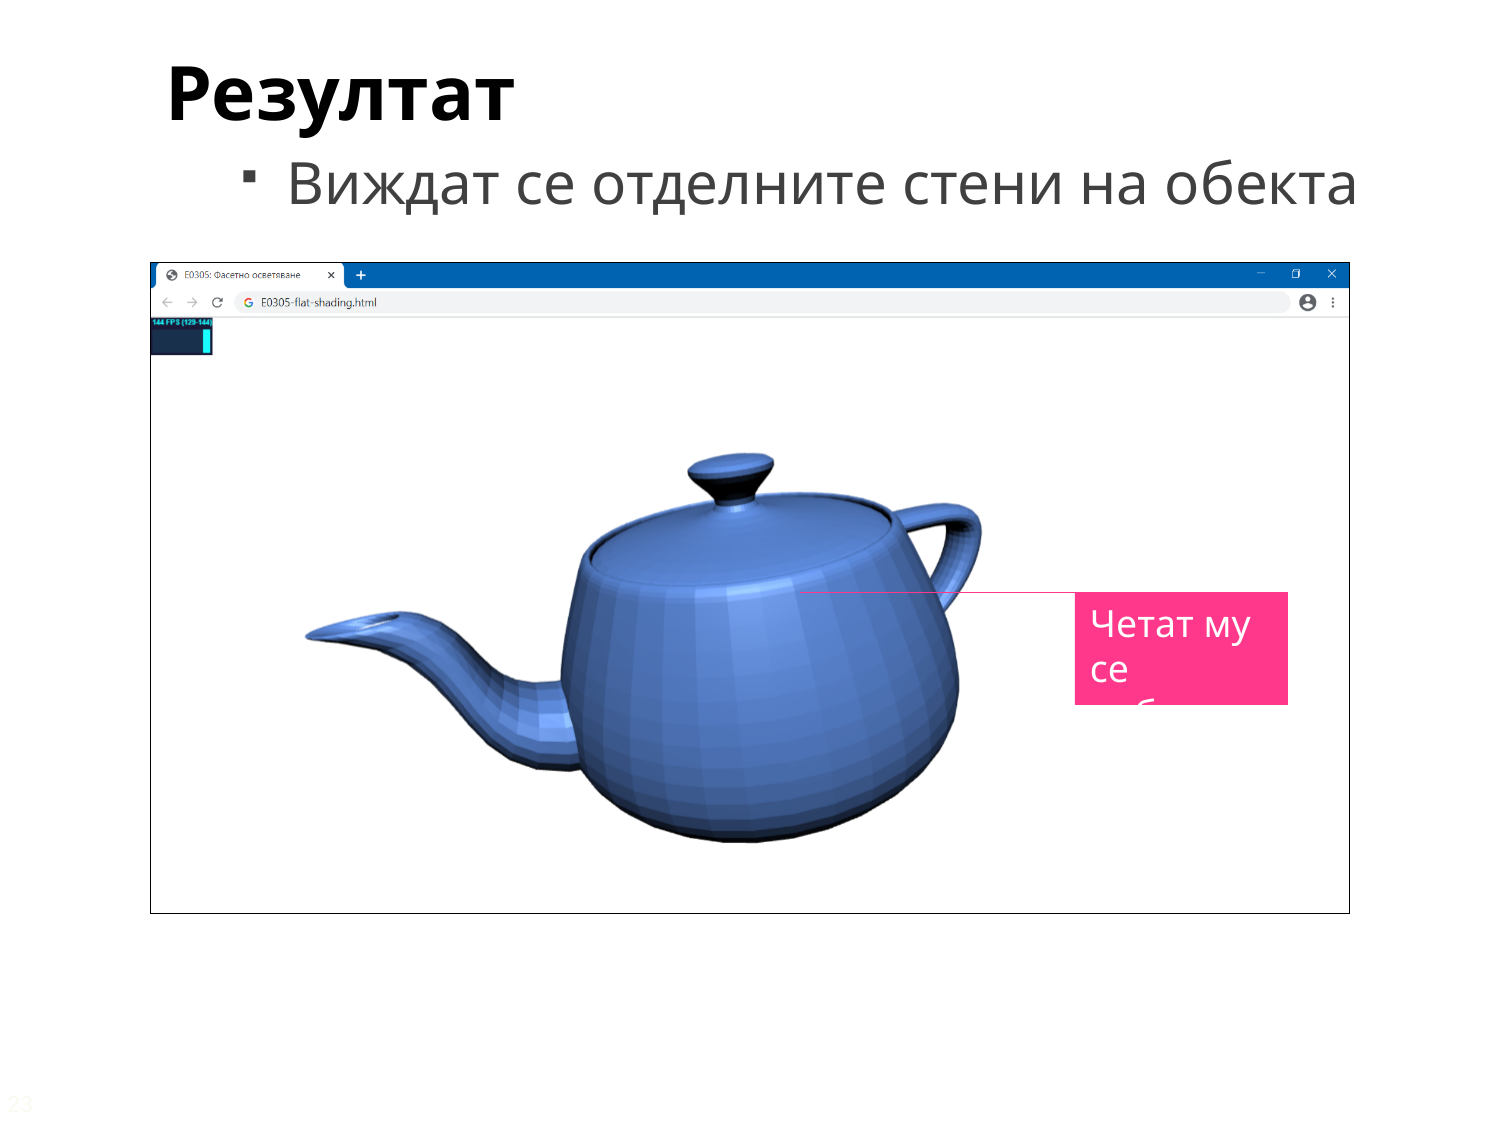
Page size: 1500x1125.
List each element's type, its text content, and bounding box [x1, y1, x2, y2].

list Резултат Виждат се отделните стени на обекта [150, 37, 1488, 1113]
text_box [799, 591, 1288, 705]
picture [149, 262, 1351, 914]
